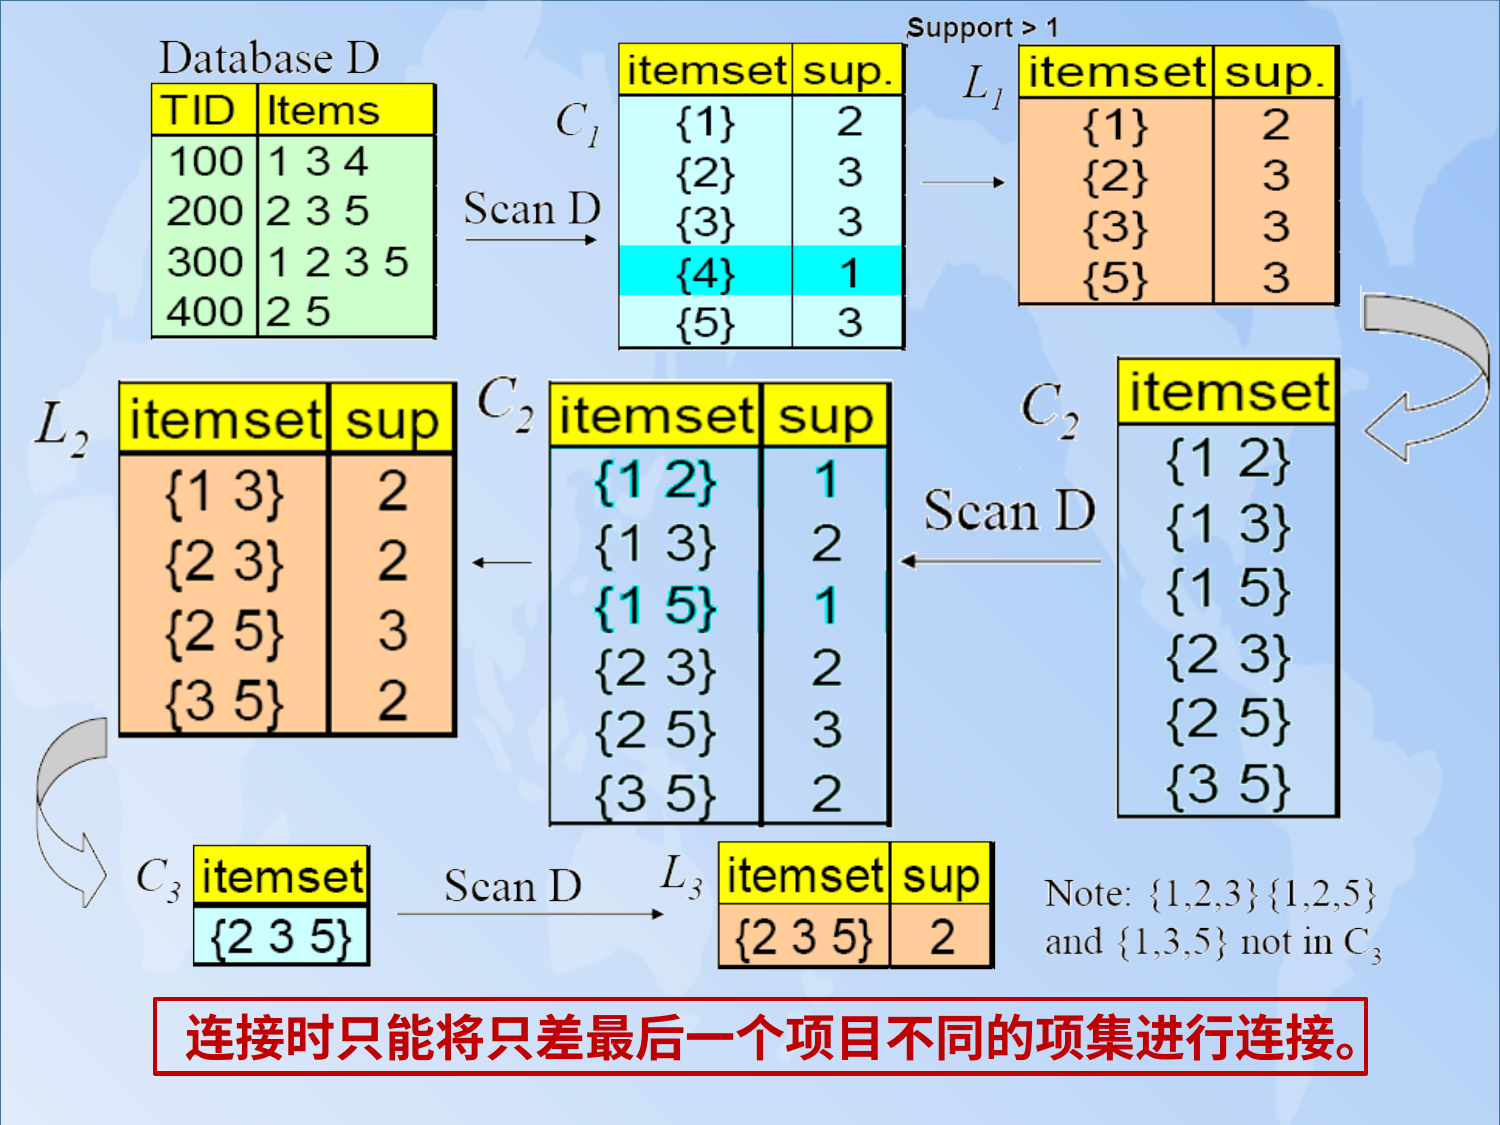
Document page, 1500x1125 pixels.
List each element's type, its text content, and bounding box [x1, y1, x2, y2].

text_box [30, 360, 544, 754]
text_box 连接时只能将只差最后一个项目不同的项集进行连接。 [154, 998, 1367, 1074]
picture [0, 0, 1500, 1125]
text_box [458, 374, 1101, 833]
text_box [26, 693, 381, 978]
